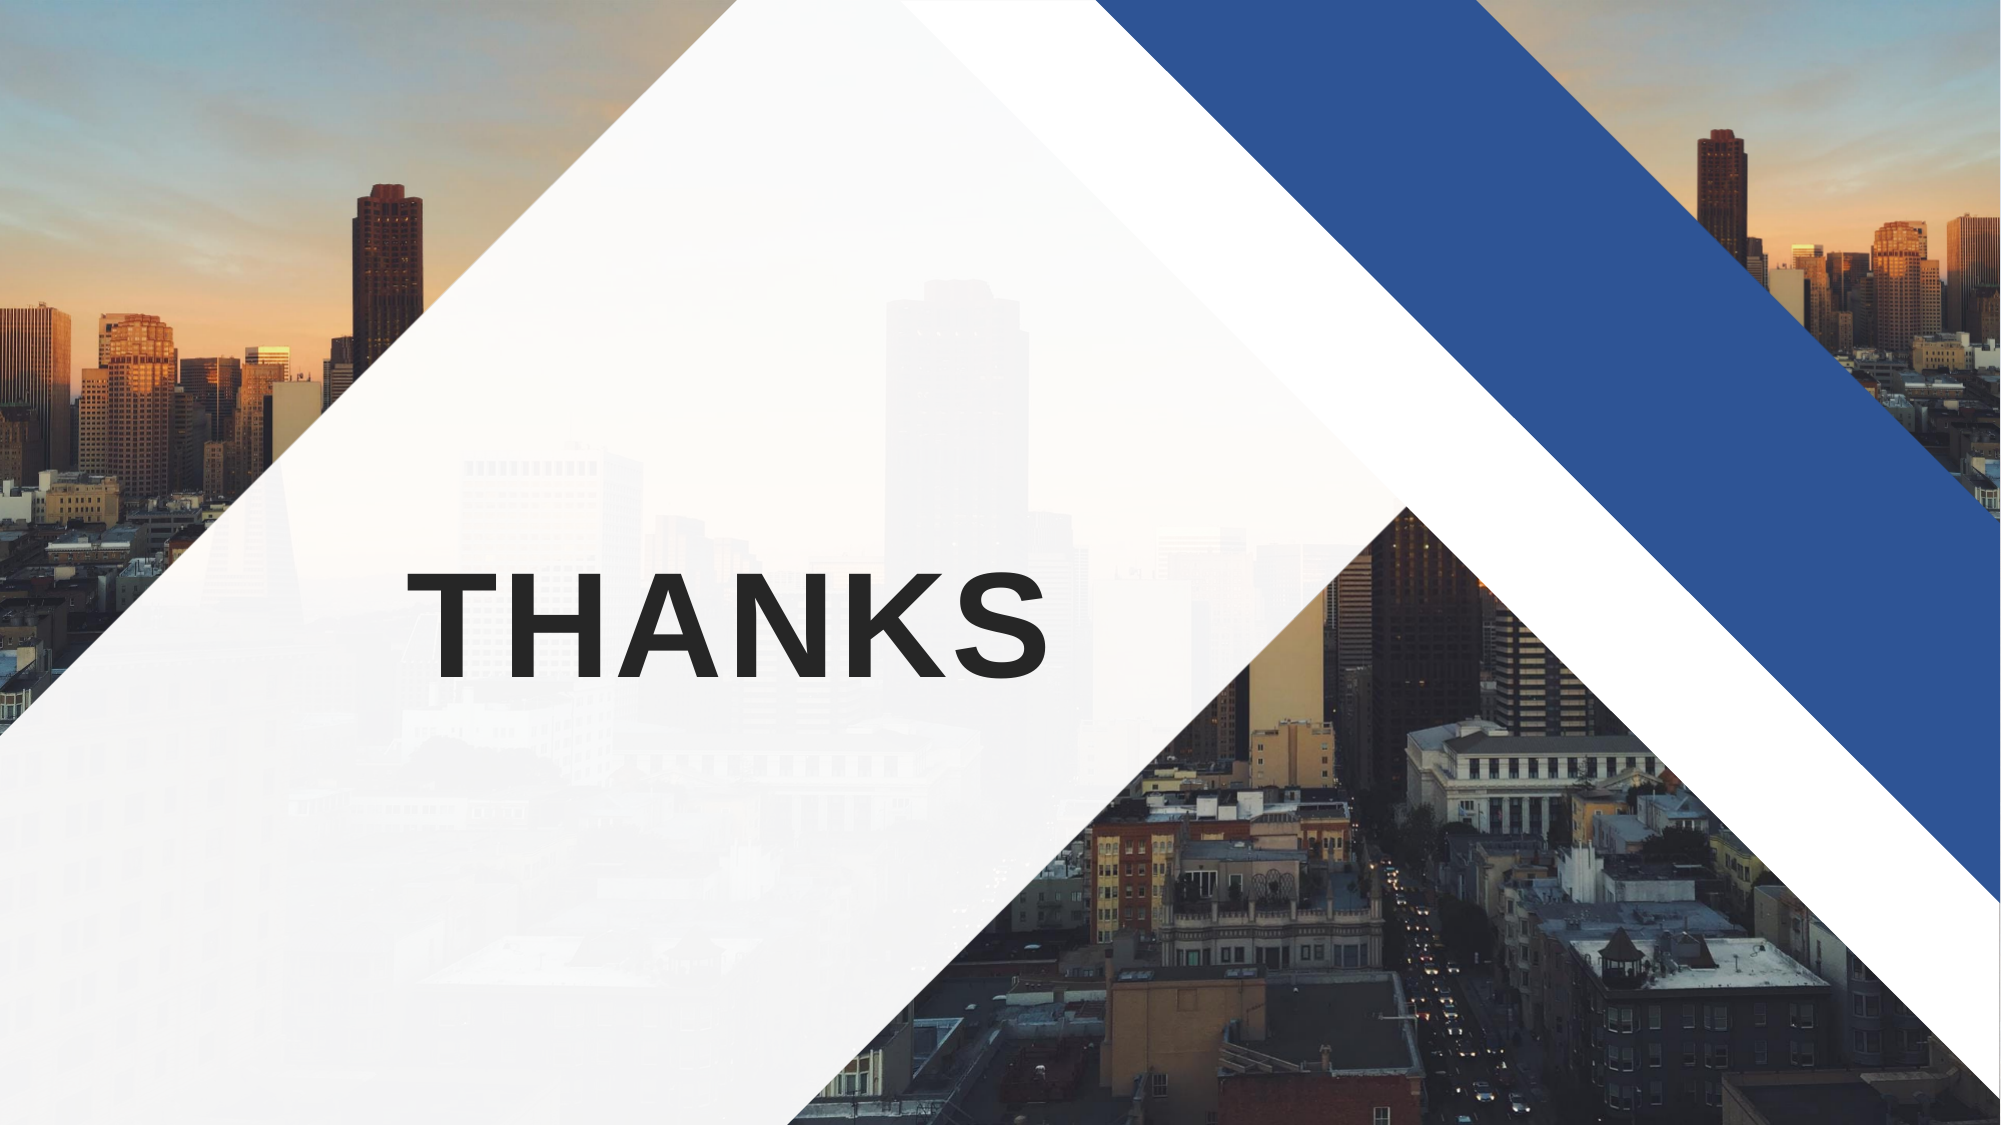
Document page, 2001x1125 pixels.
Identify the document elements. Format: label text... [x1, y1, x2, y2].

picture [0, 0, 737, 740]
title THANKS [378, 485, 1077, 752]
picture [785, 3, 2001, 1125]
picture [1475, 0, 2000, 523]
